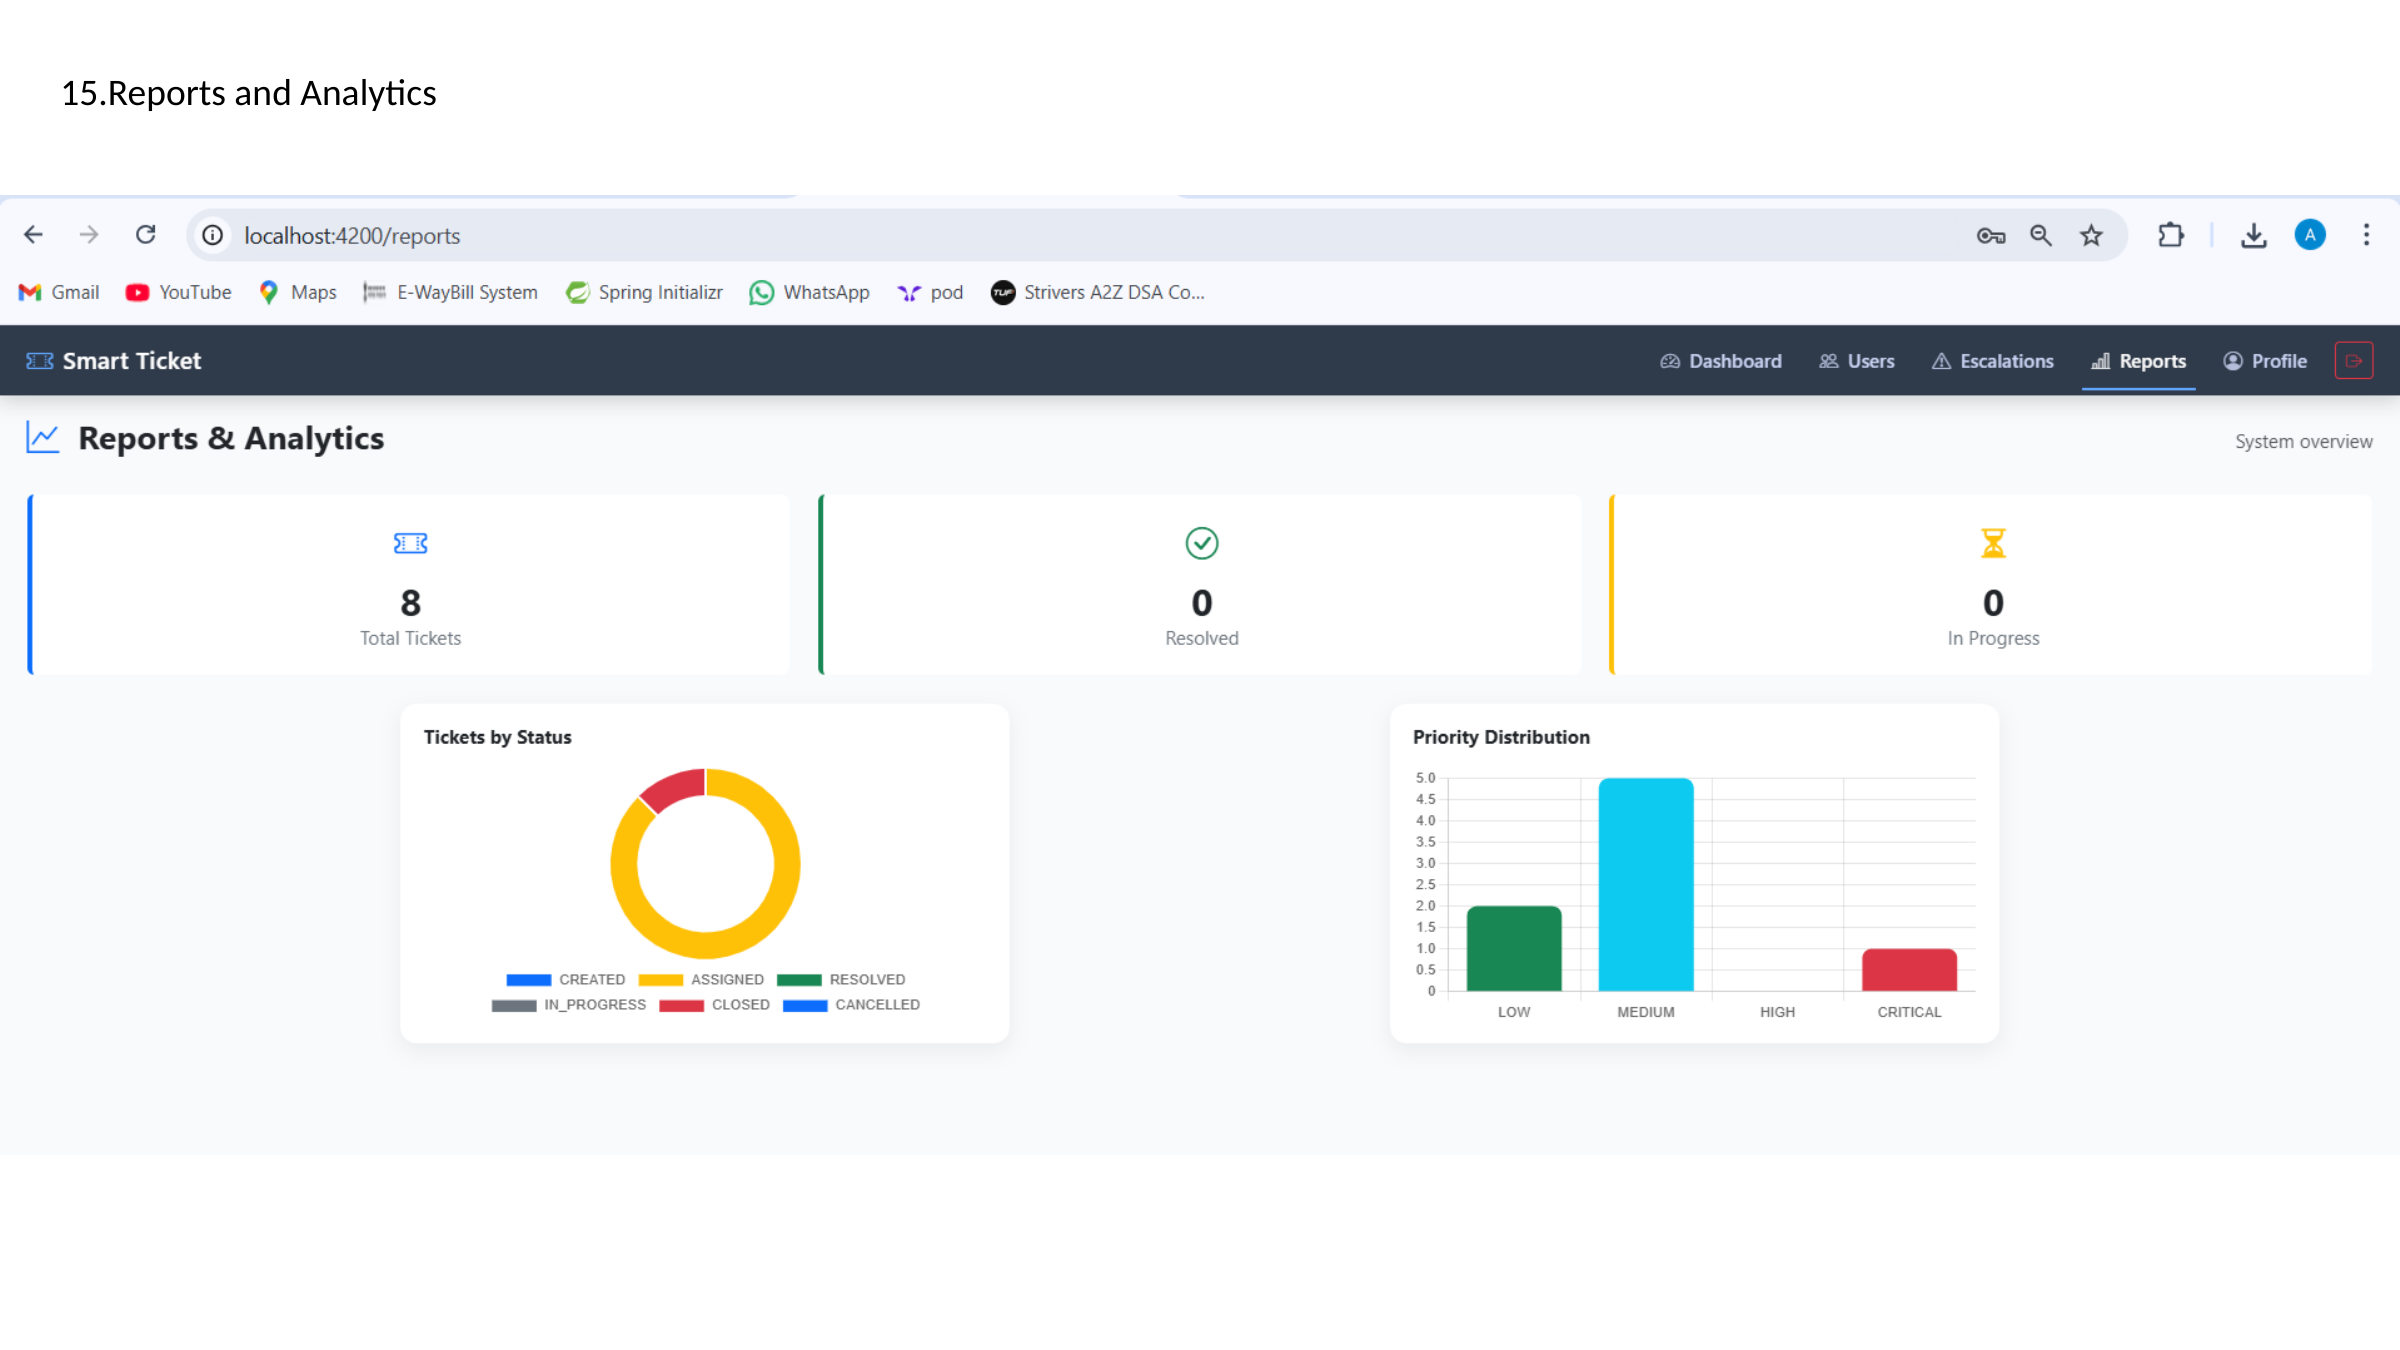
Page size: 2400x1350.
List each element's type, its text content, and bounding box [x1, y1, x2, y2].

picture [0, 195, 2400, 1155]
text_box 15.Reports and Analytics [45, 60, 453, 121]
